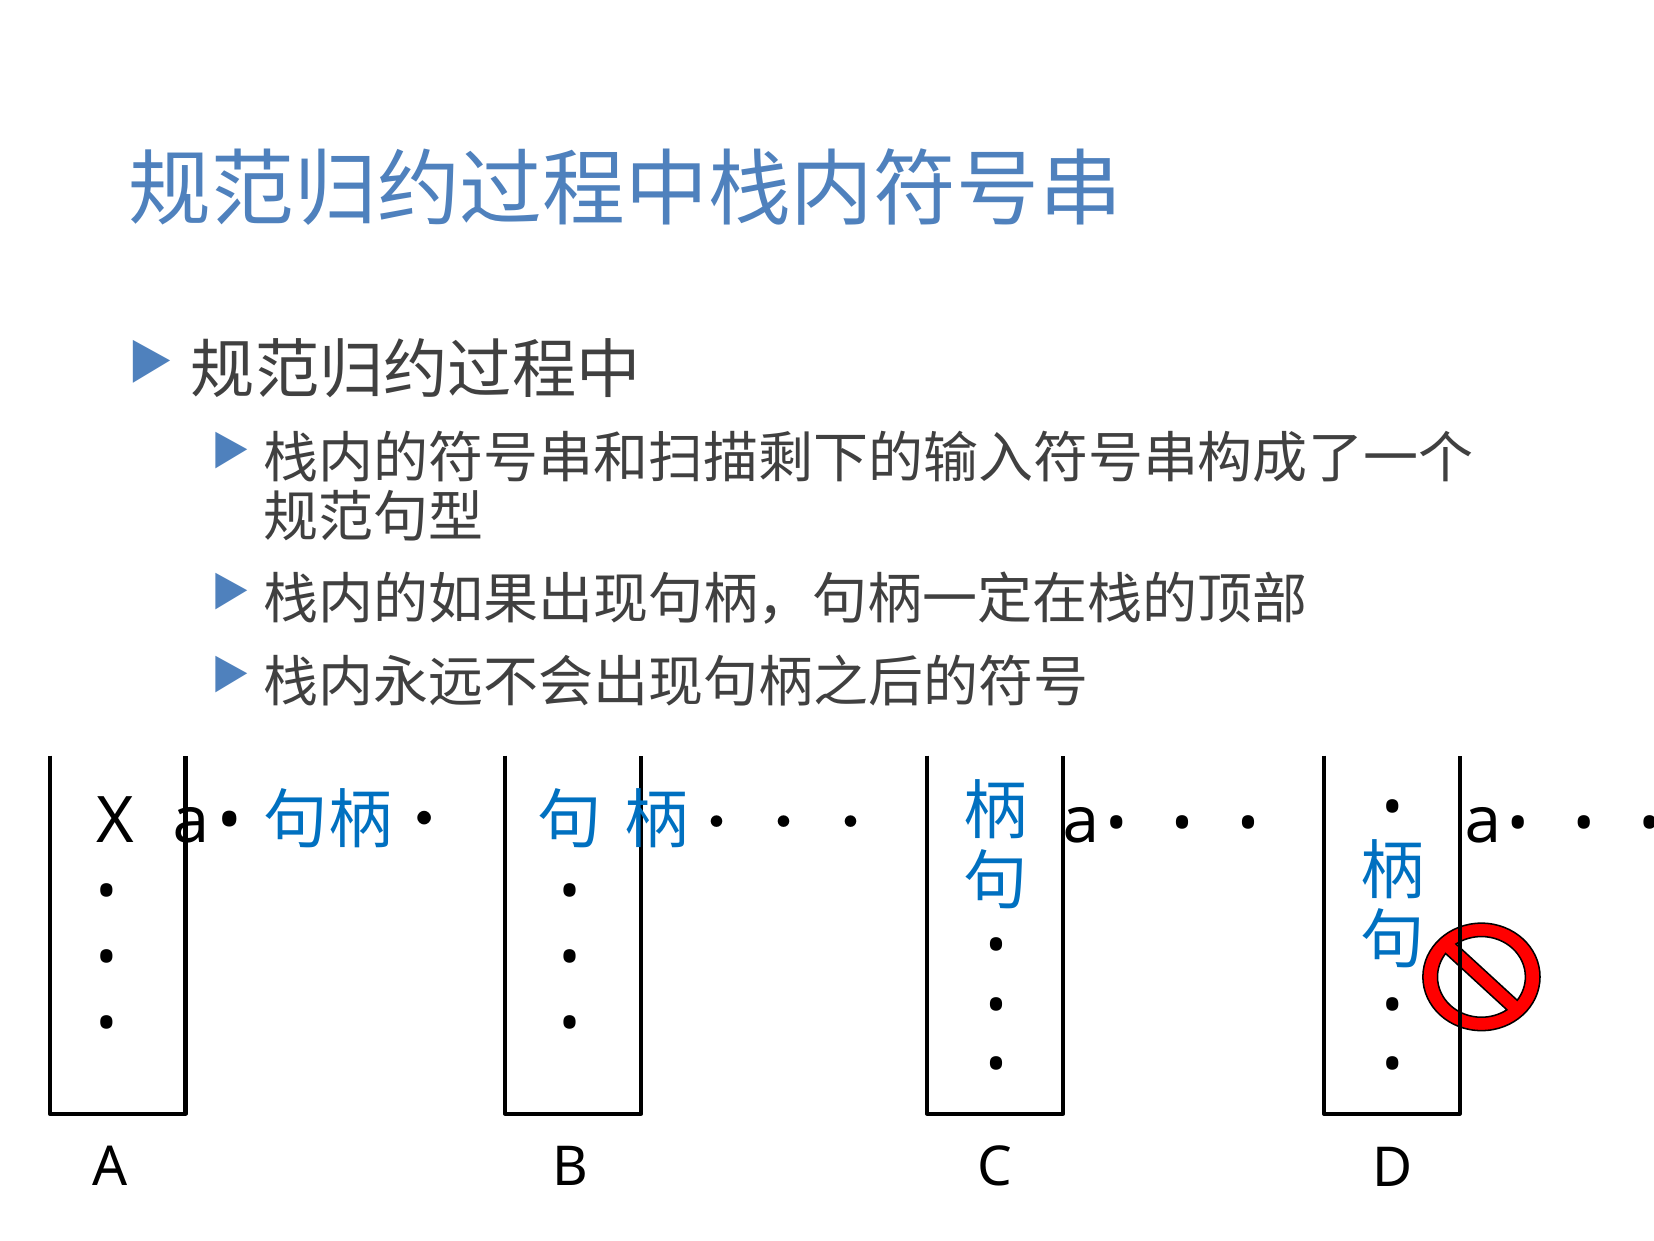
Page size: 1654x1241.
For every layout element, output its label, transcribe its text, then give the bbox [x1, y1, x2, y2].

title 规范归约过程中栈内符号串 [113, 65, 1541, 306]
list 规范归约过程中 栈内的符号串和扫描剩下的输入符号串构成了一个规范句型 栈内的如果出现句柄，句柄一定在栈的顶部 栈内永远不会出现句柄之后的符号 [113, 329, 1541, 1117]
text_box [1323, 755, 1654, 1206]
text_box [926, 755, 1260, 1206]
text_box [504, 755, 865, 1206]
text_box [49, 755, 440, 1206]
